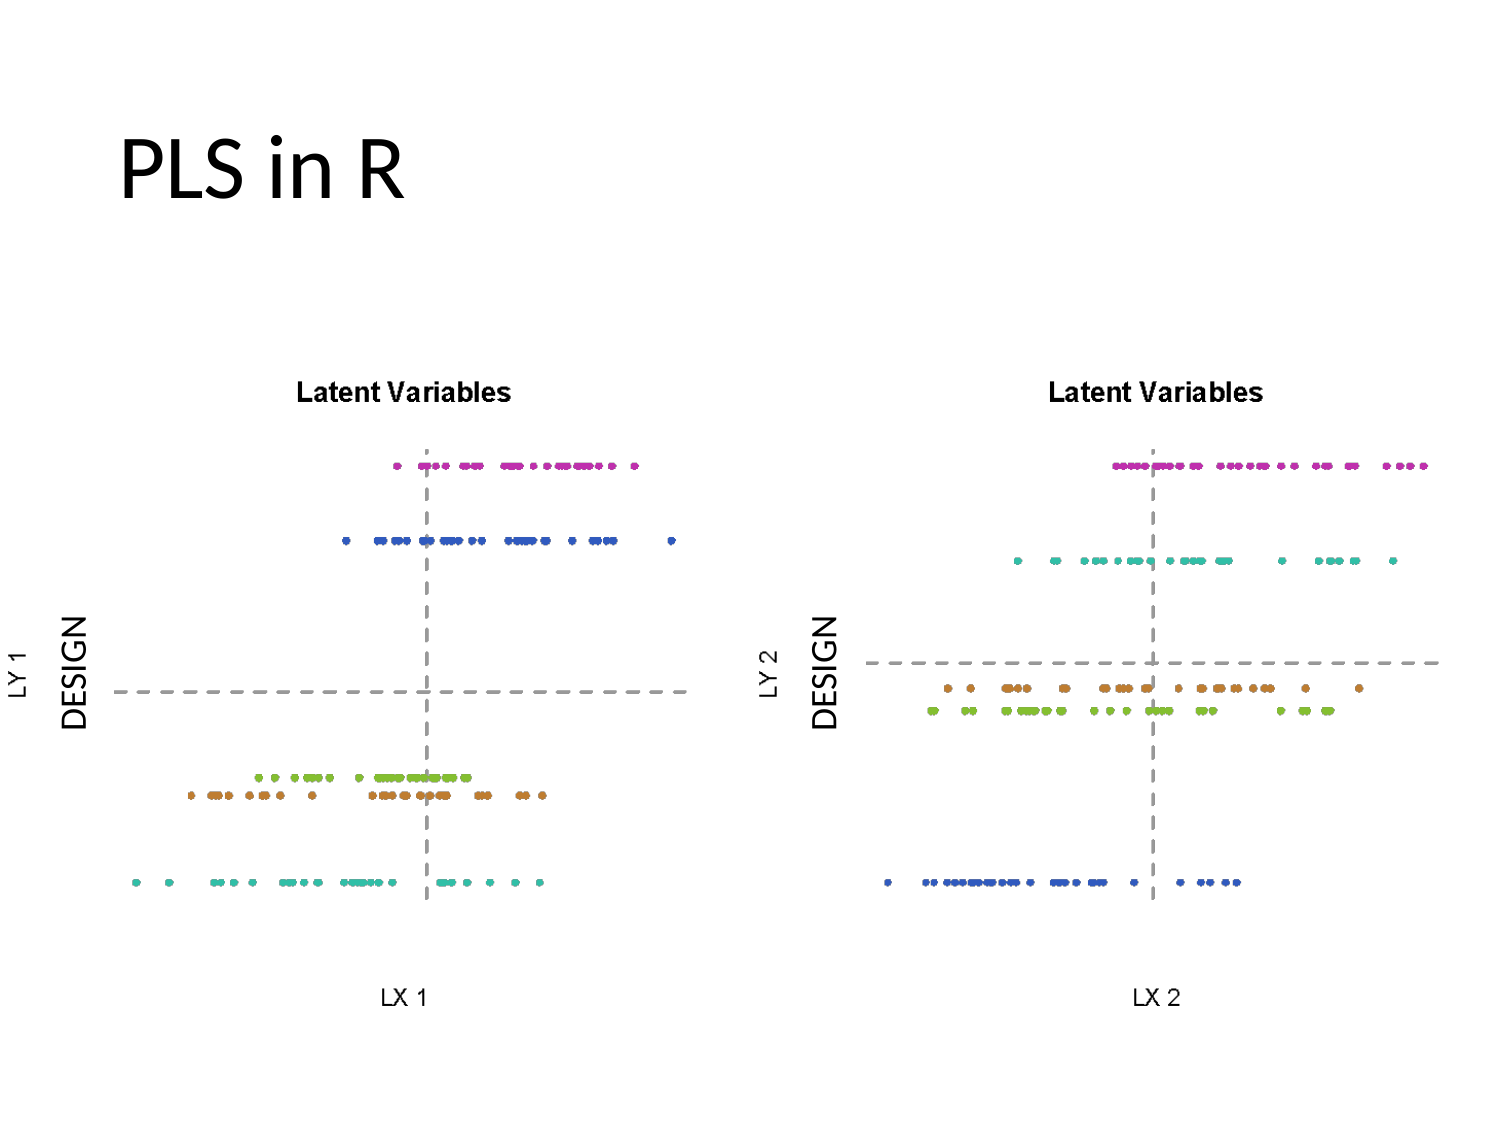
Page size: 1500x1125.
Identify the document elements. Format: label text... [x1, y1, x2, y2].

title PLS in R [103, 59, 1397, 278]
picture [0, 335, 1500, 1040]
